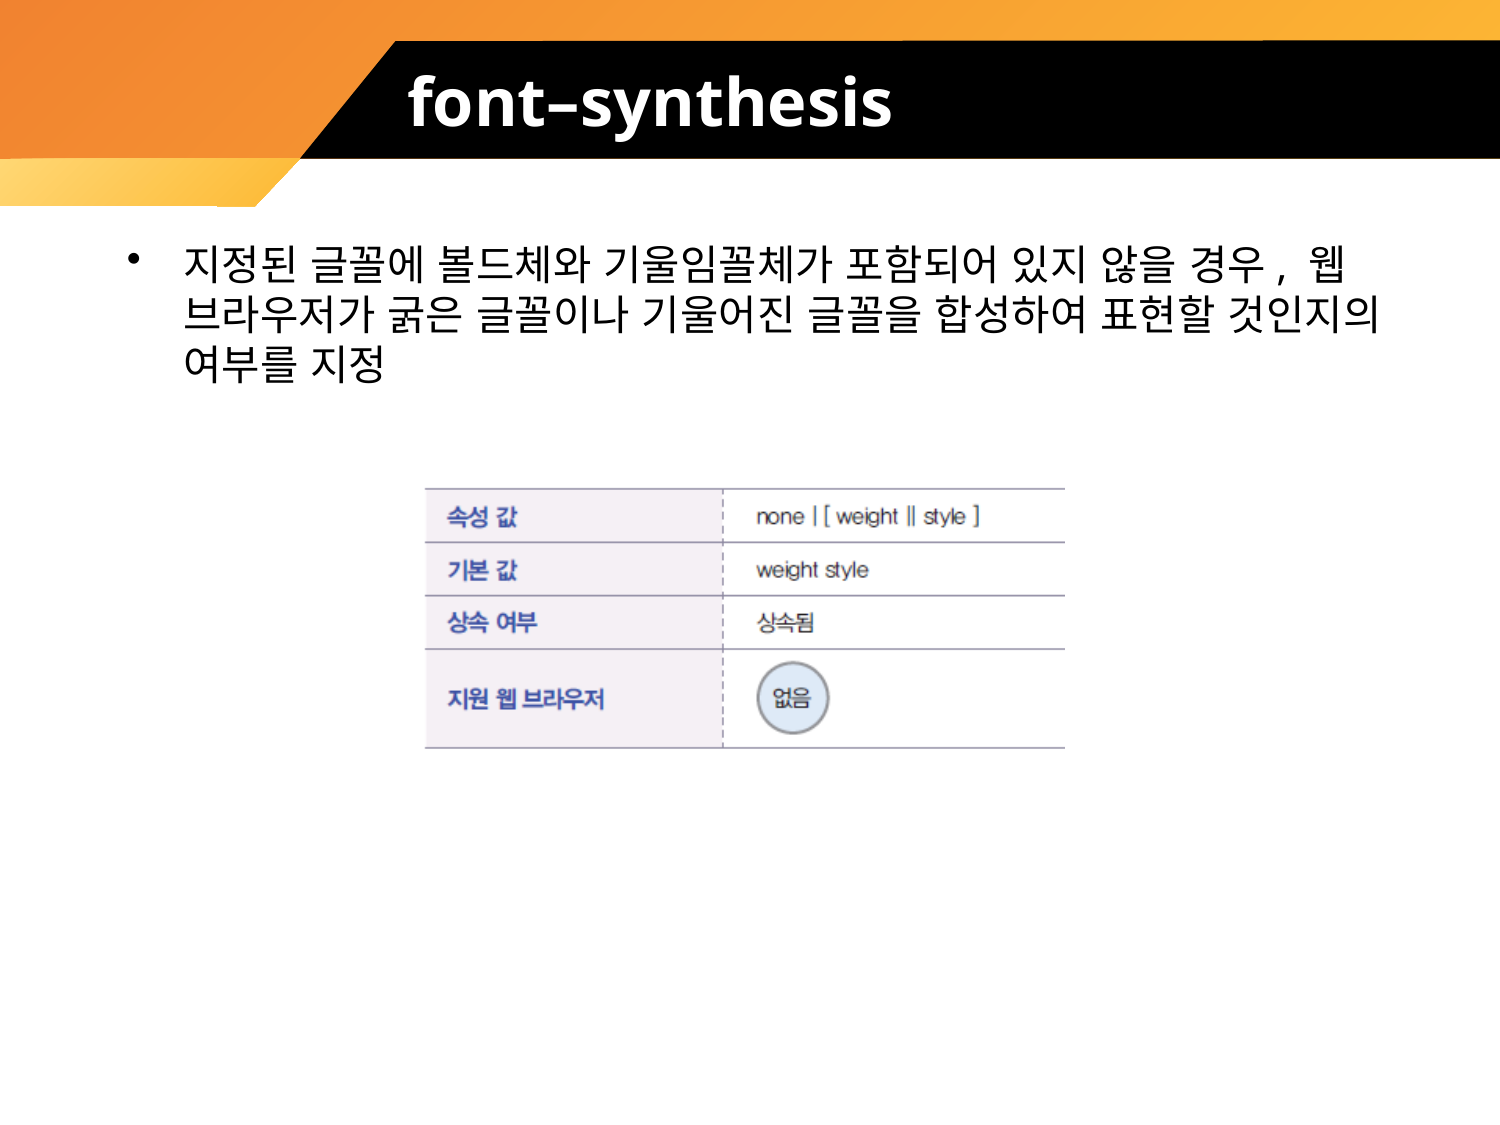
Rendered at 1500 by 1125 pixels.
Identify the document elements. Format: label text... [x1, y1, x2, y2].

title font–synthesis [374, 36, 1481, 163]
text_box 지정된 글꼴에 볼드체와 기울임꼴체가 포함되어 있지 않을 경우, 웹 브라우저가 굵은 글꼴이나 기울어진 글꼴을 합성하여 표현할 것인지의 여부를 지정 [112, 231, 1424, 409]
picture [418, 479, 1065, 760]
